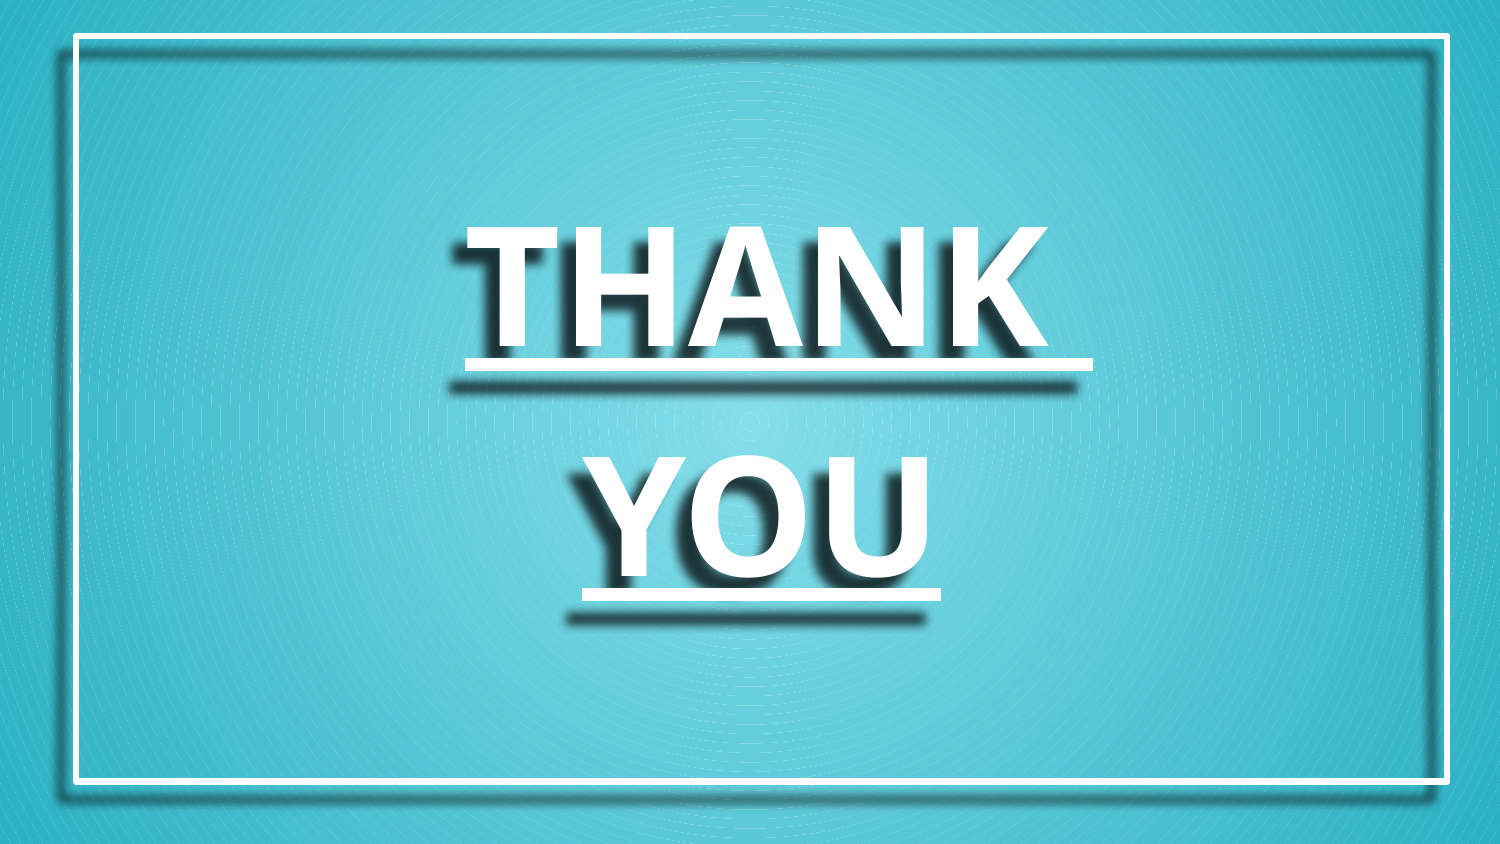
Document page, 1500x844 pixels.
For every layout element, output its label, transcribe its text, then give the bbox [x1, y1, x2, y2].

text_box [1436, 630, 1475, 806]
text_box THANK YOU [76, 36, 1448, 782]
